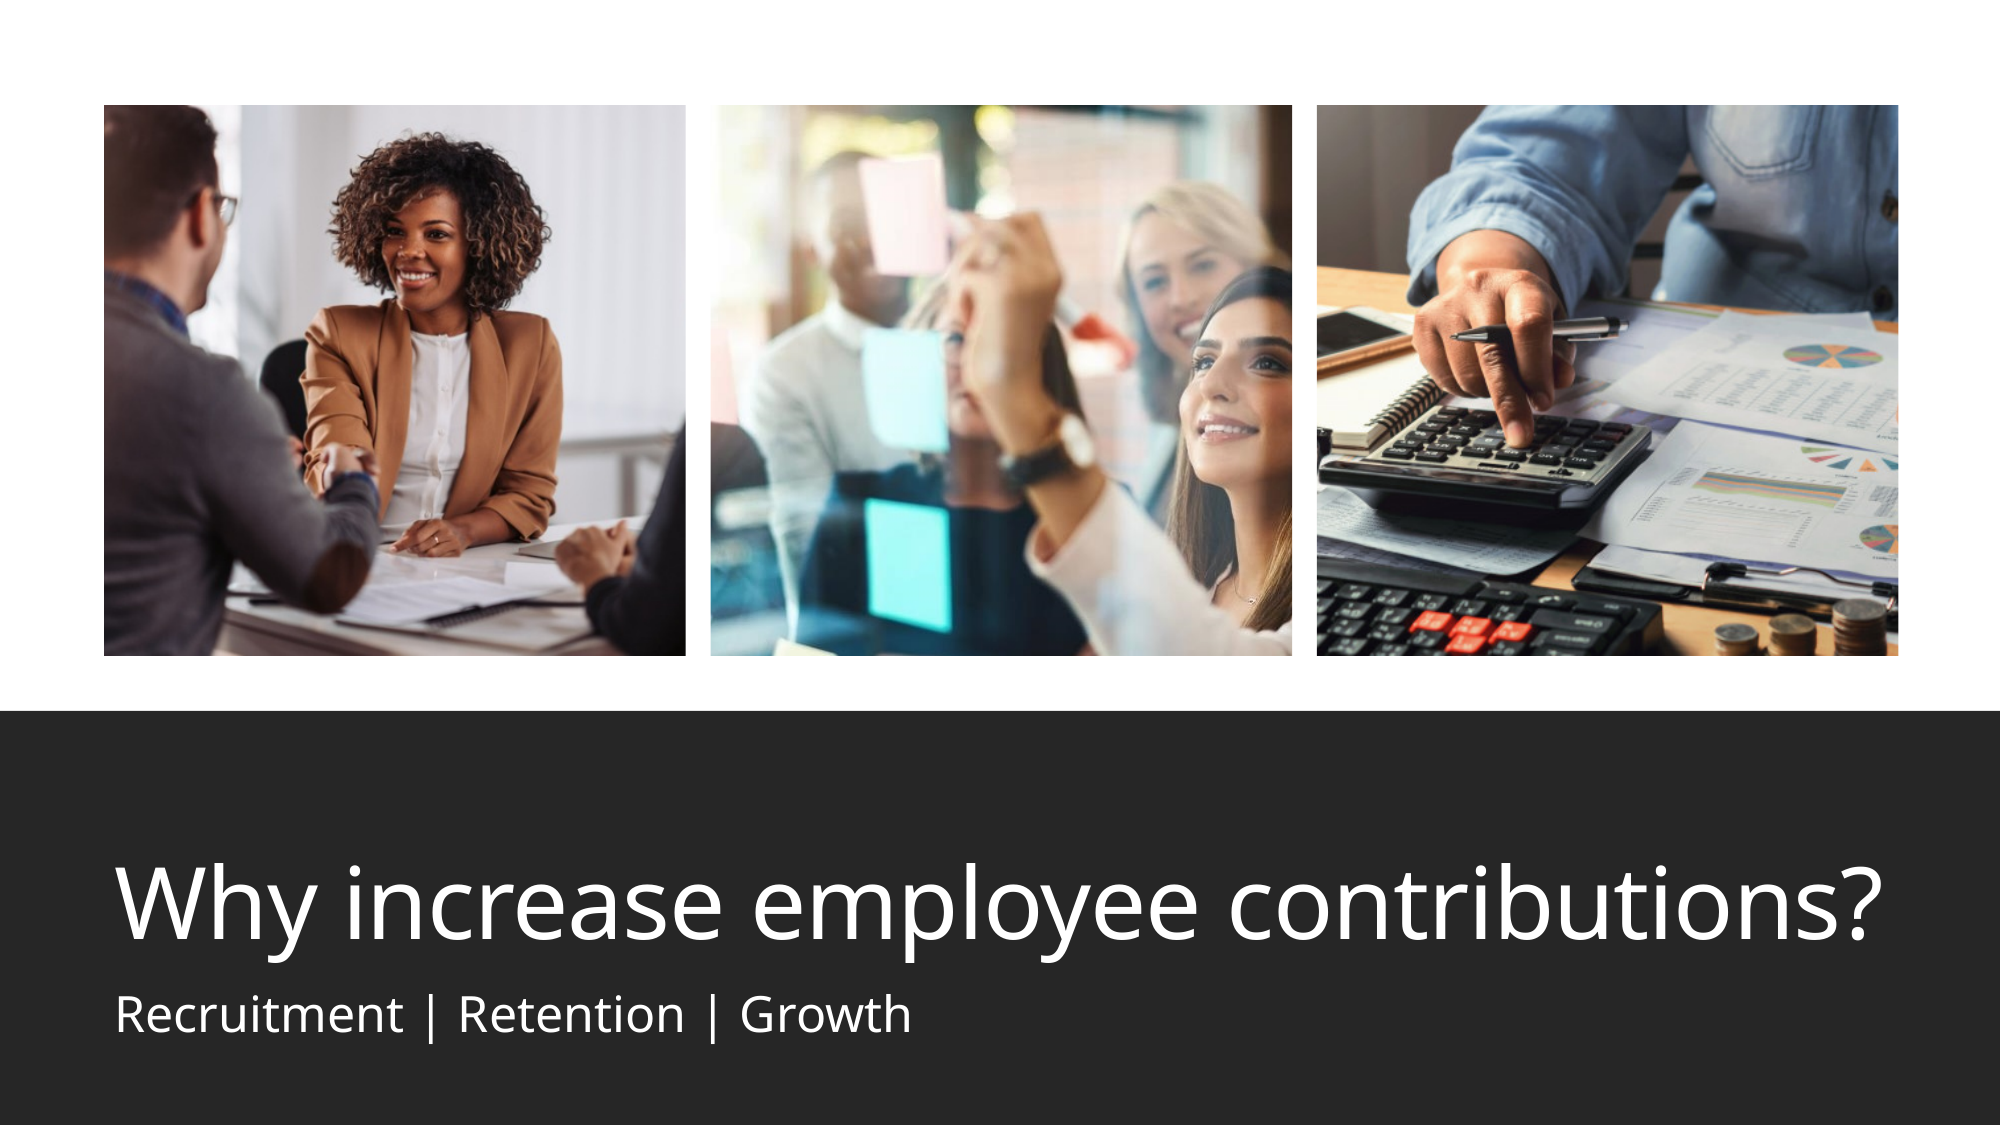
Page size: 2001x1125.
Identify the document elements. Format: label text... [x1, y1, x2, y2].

subtitle Recruitment | Retention | Growth [99, 975, 1750, 1089]
title Why increase employee contributions? [99, 756, 1901, 969]
picture [103, 104, 687, 656]
picture [1316, 104, 1899, 656]
picture [710, 104, 1293, 656]
